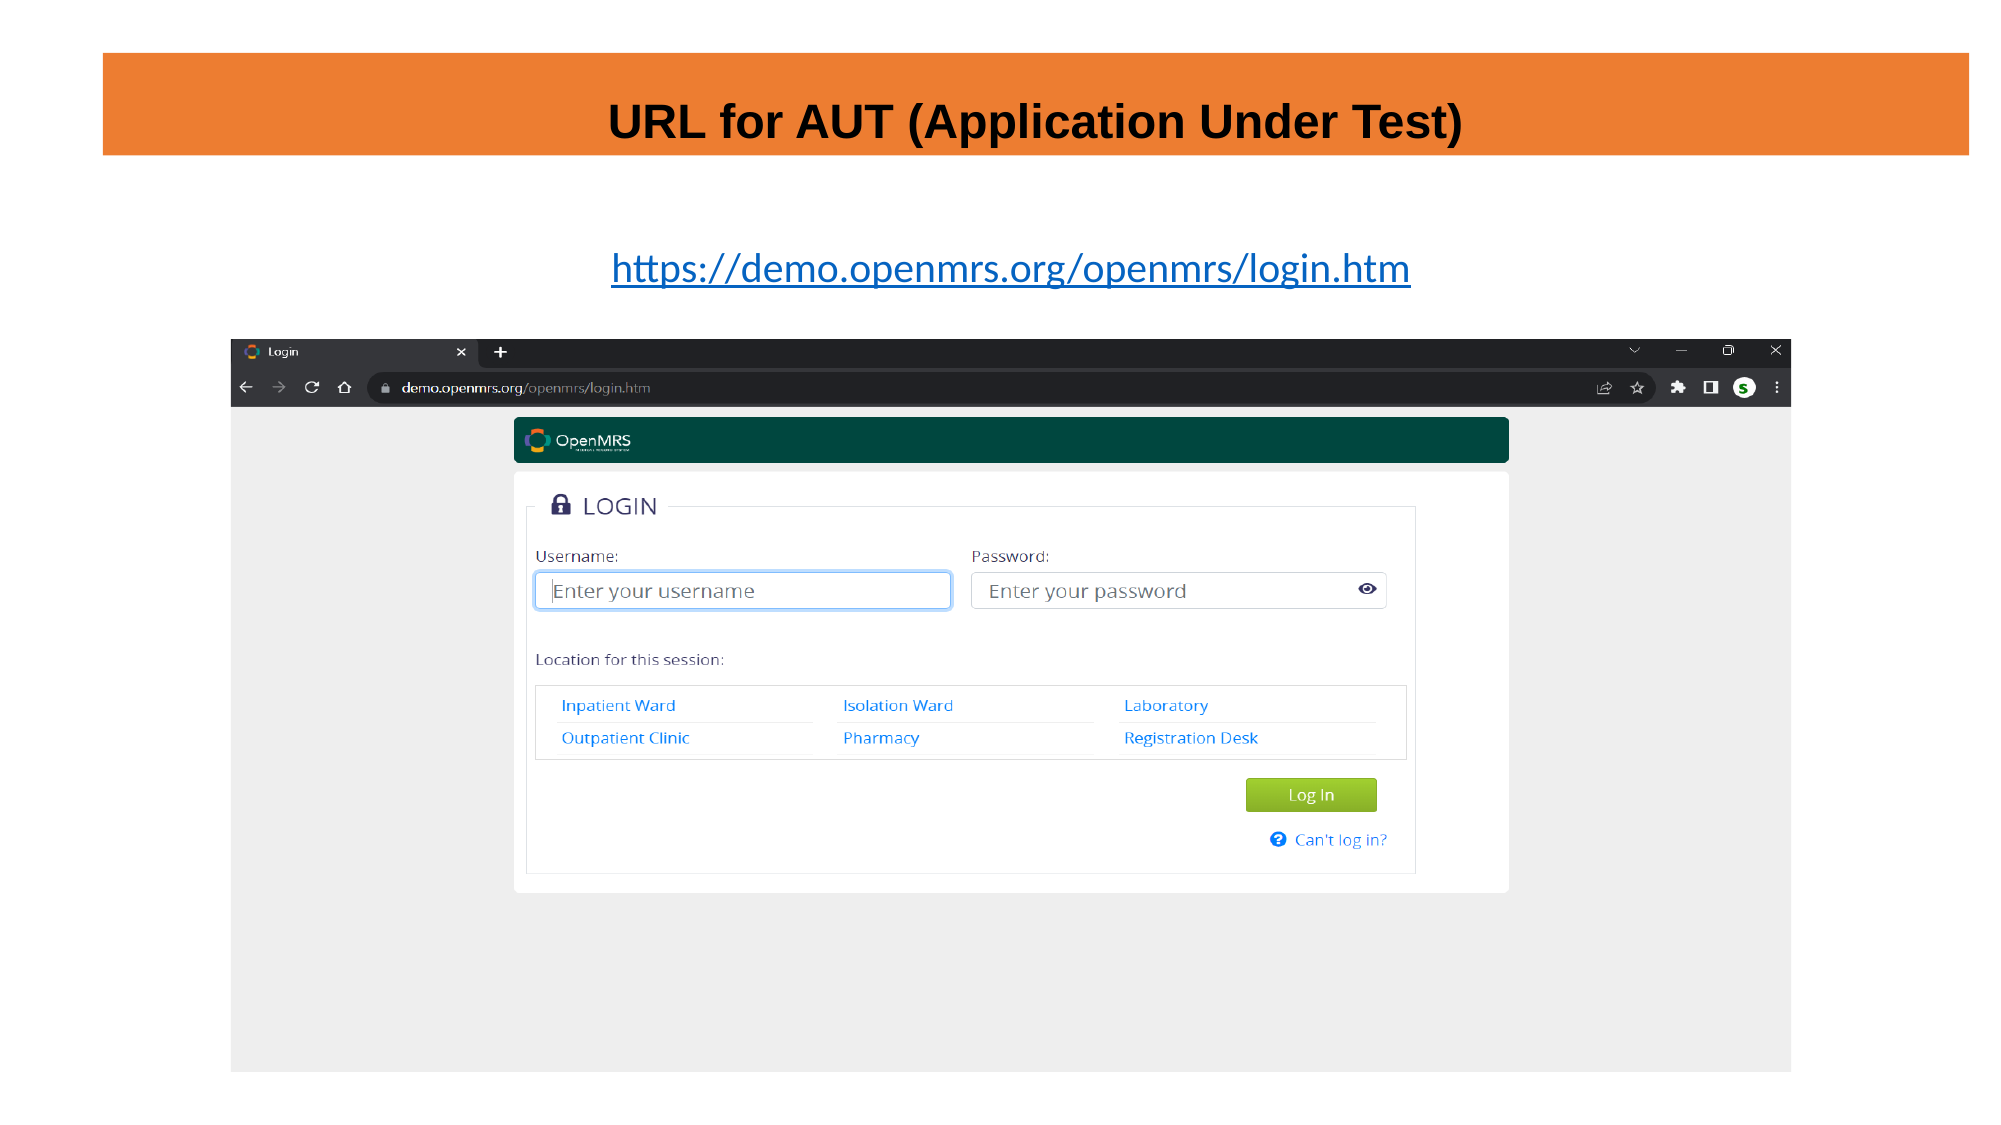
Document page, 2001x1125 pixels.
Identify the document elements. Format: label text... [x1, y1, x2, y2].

picture [230, 339, 1792, 1073]
title URL for AUT (Application Under Test) [102, 52, 1970, 156]
subtitle https://demo.openmrs.org/openmrs/login.htm [130, 167, 1892, 1110]
